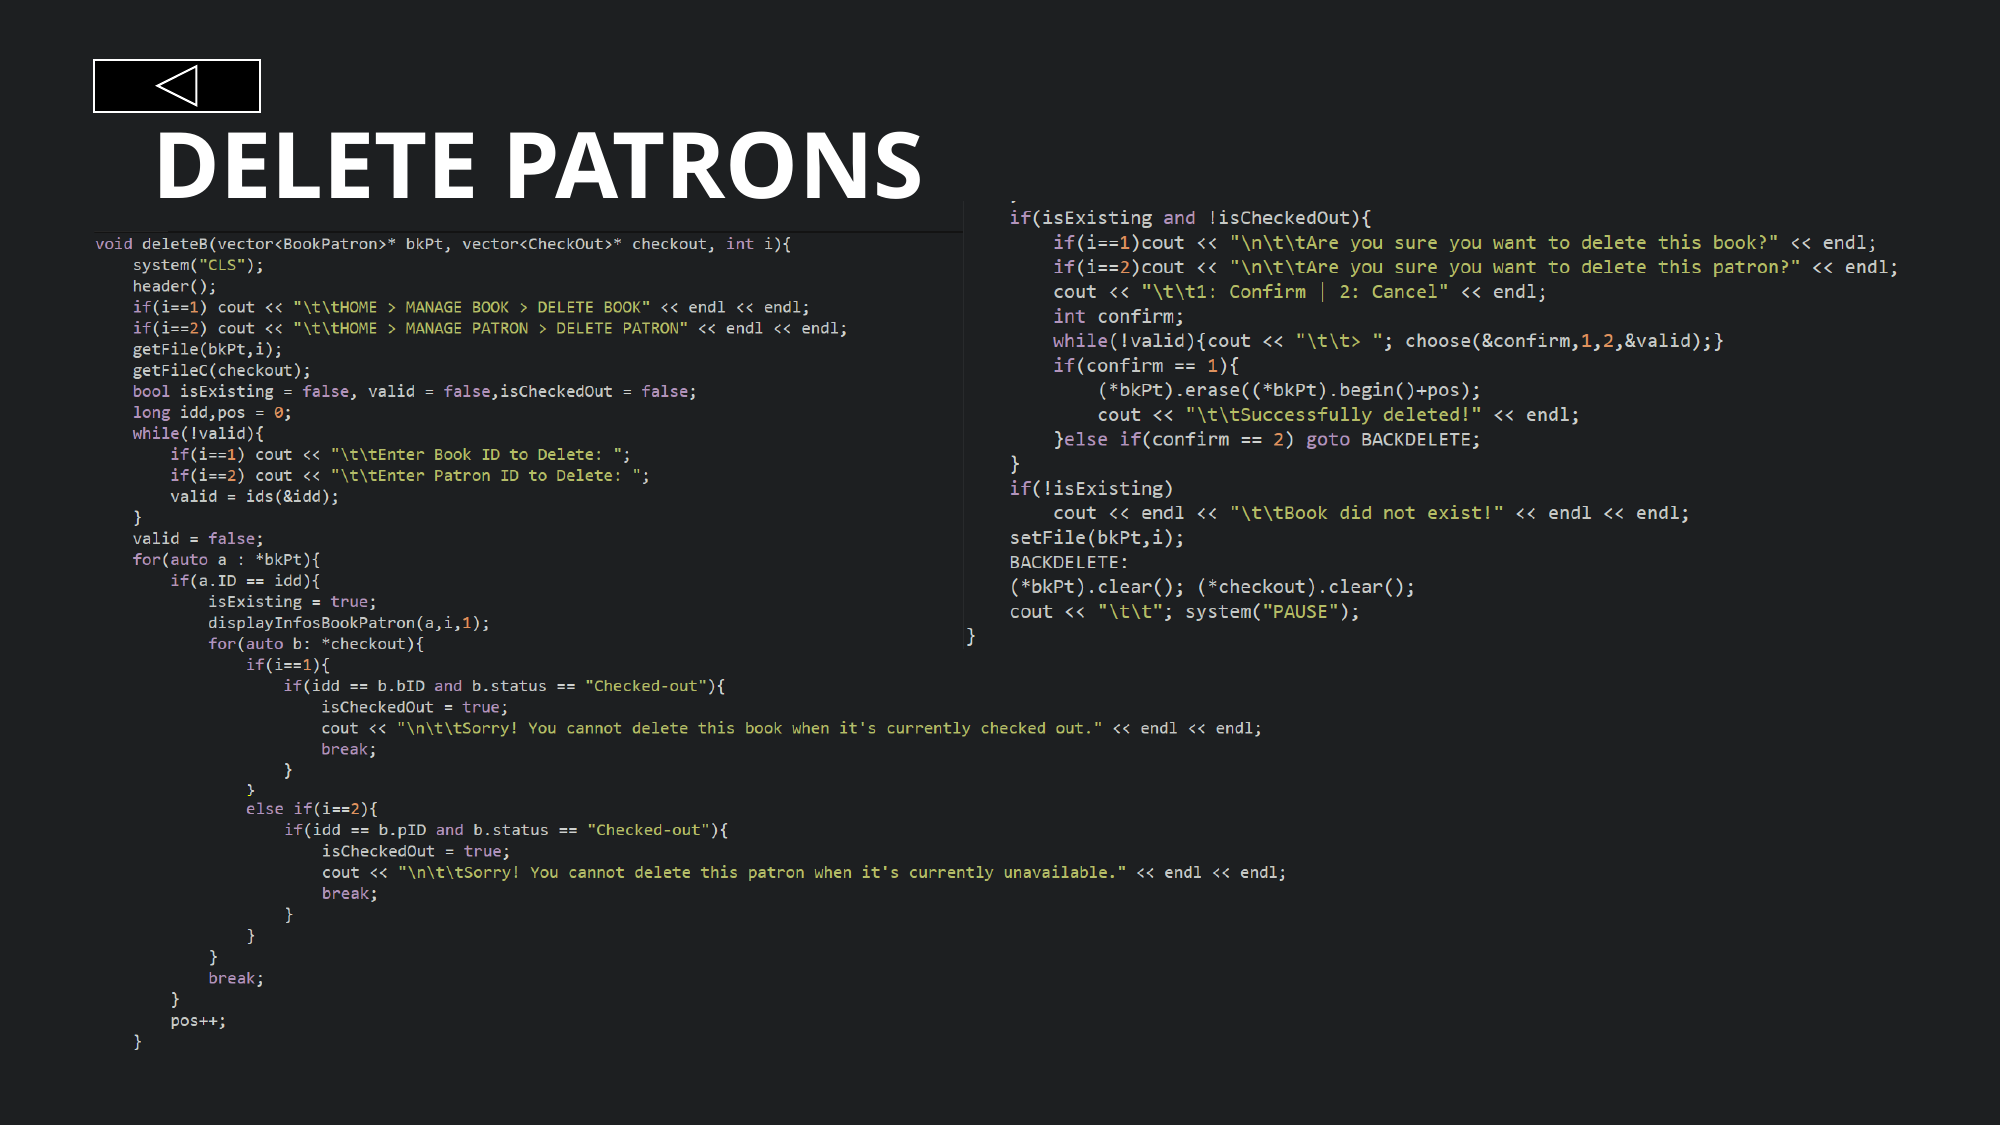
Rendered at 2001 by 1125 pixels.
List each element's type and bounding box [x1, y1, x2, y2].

picture [94, 201, 1973, 1053]
text_box [93, 59, 261, 113]
title [137, 59, 1863, 231]
